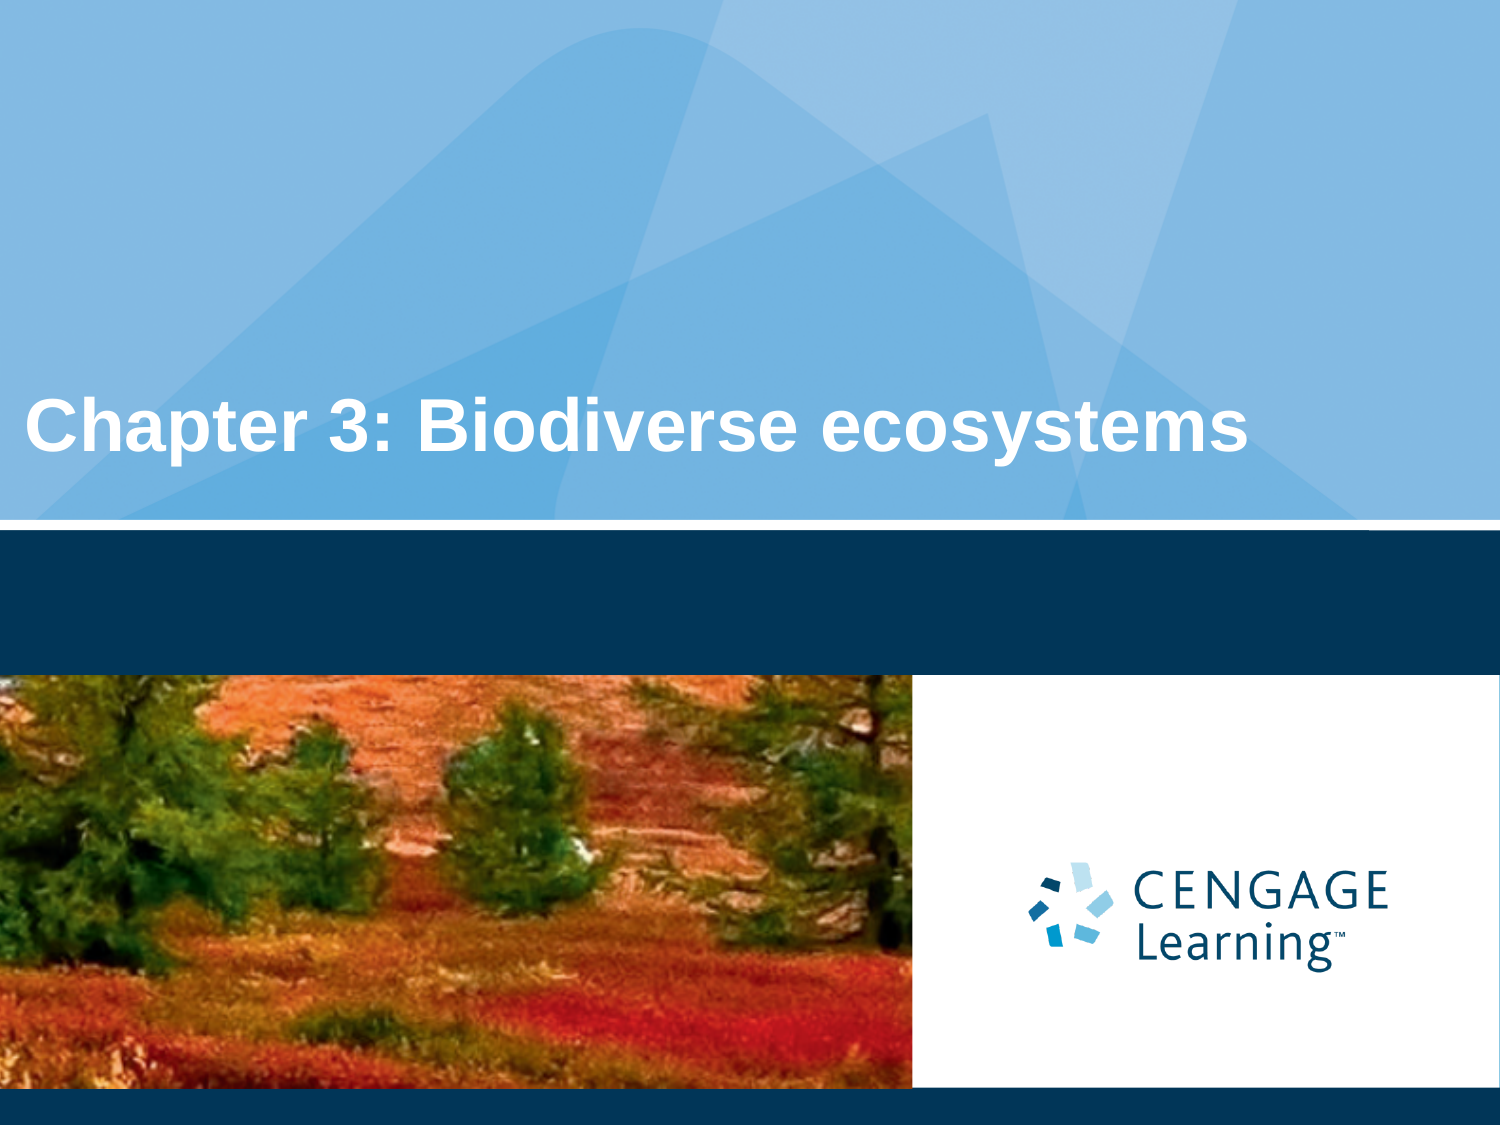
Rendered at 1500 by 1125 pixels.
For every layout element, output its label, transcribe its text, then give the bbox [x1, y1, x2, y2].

picture [986, 820, 1429, 1014]
picture [0, 674, 913, 1090]
title Chapter 3: Biodiverse ecosystems [24, 324, 1500, 467]
picture [0, 0, 1500, 519]
